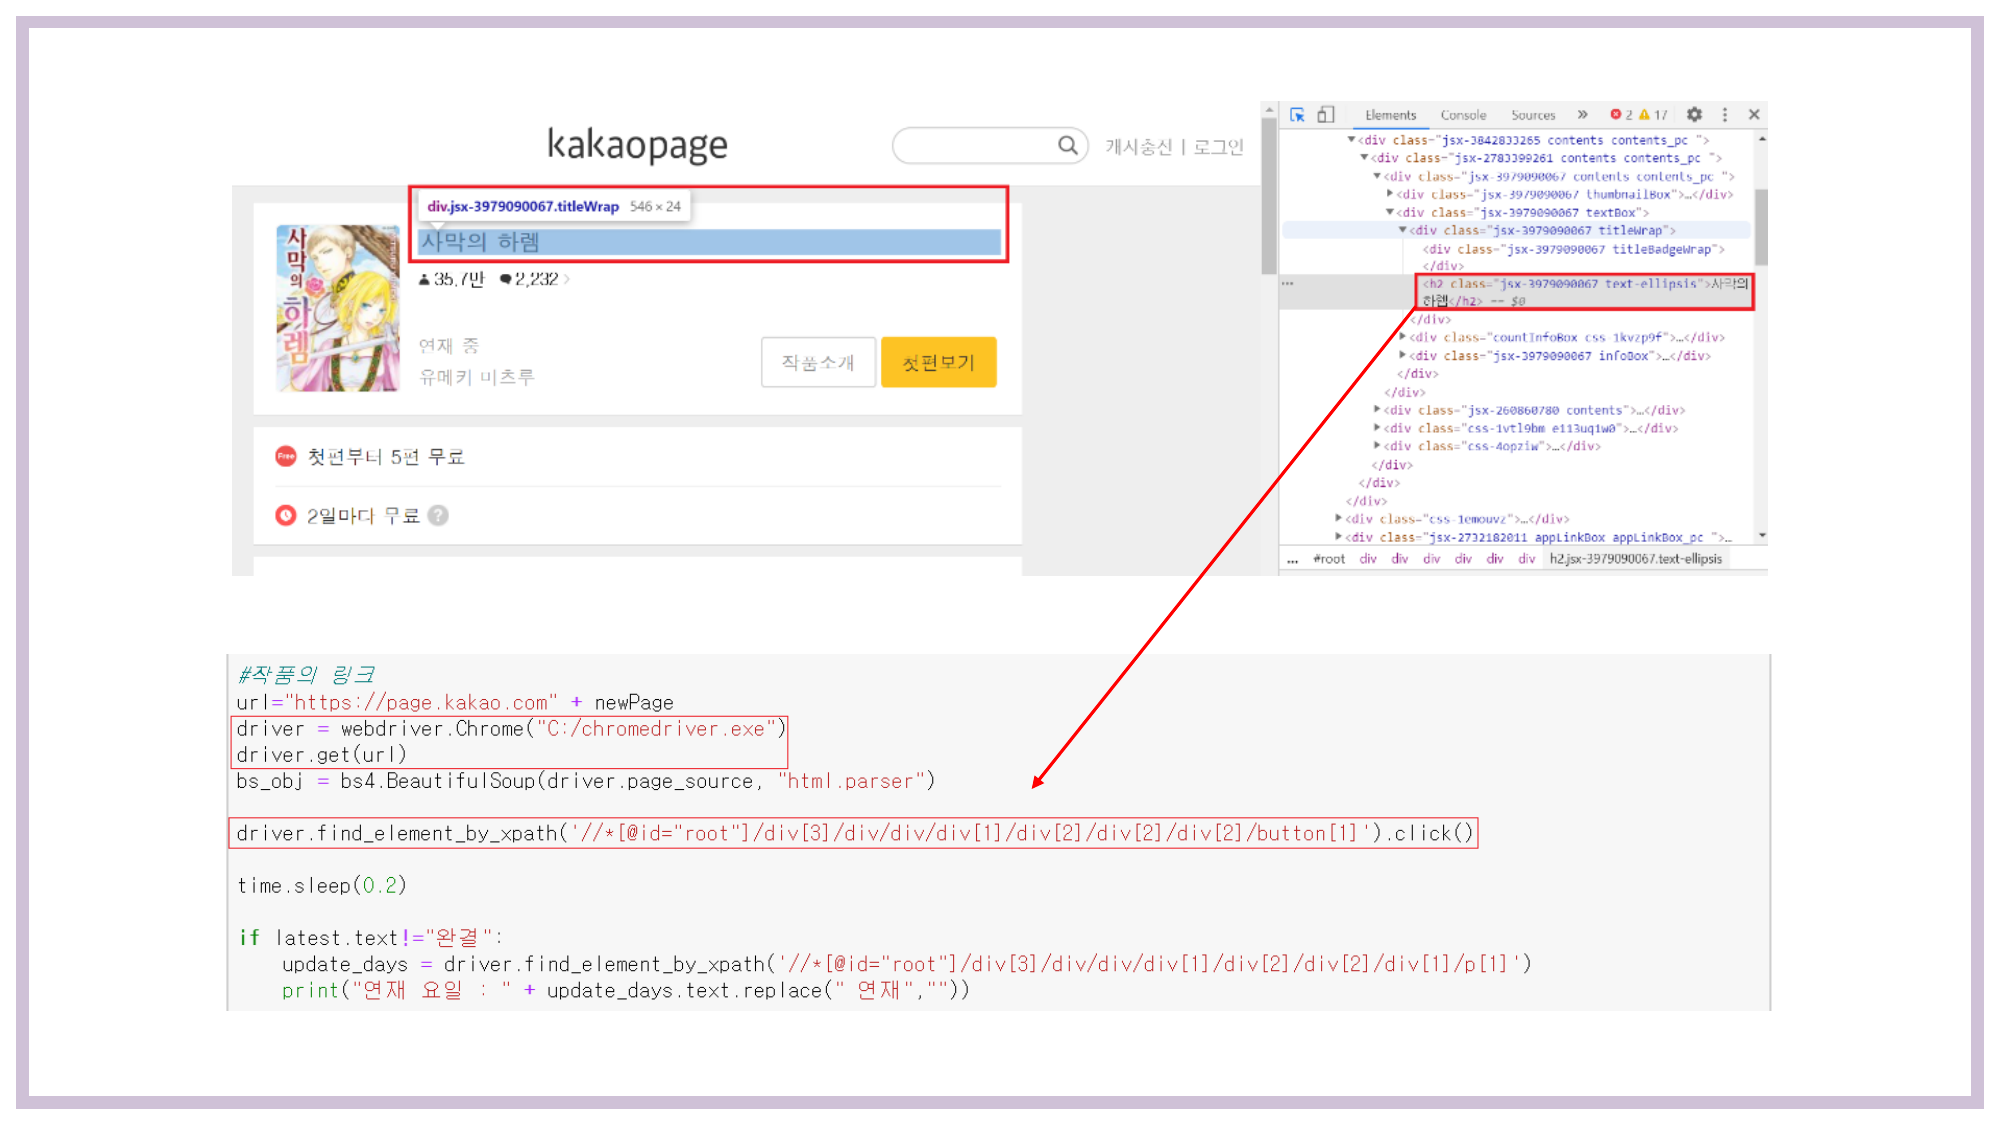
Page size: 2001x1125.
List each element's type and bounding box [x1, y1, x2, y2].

picture [232, 101, 1768, 576]
text_box [22, 21, 1978, 1104]
text_box [1031, 306, 1416, 790]
picture [216, 654, 1784, 1011]
